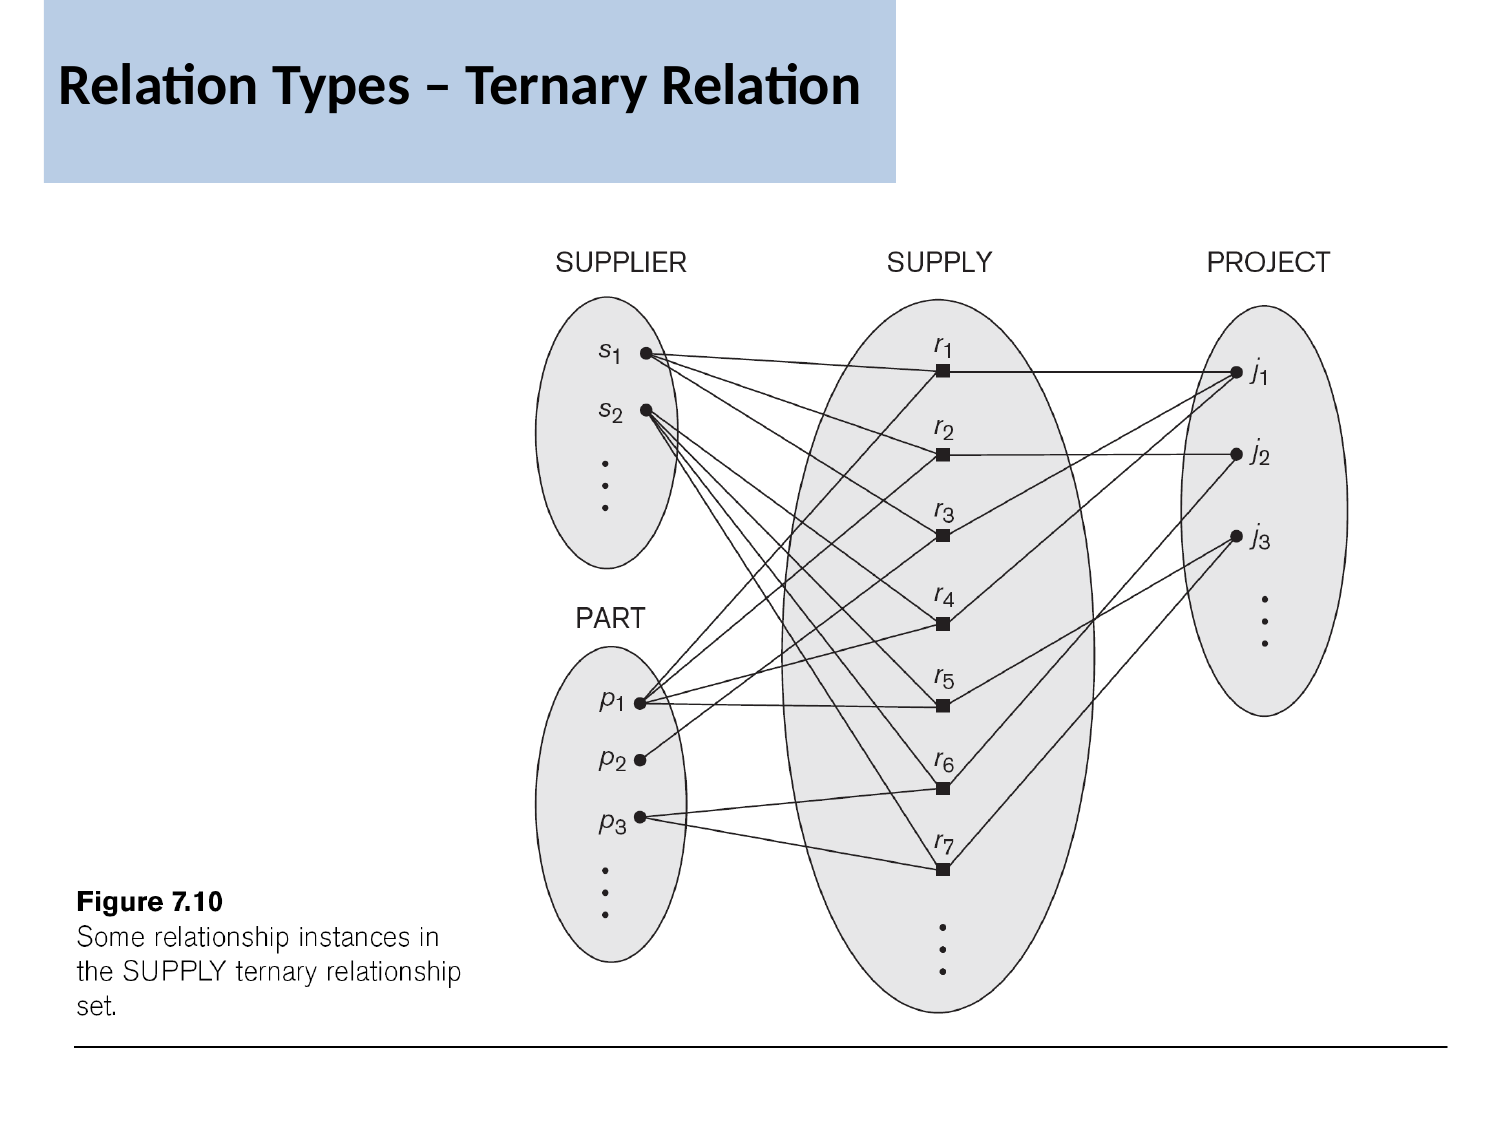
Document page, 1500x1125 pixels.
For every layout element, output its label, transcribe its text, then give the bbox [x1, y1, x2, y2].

picture [35, 235, 1461, 1053]
title Relation Types – Ternary Relation [43, 0, 896, 183]
